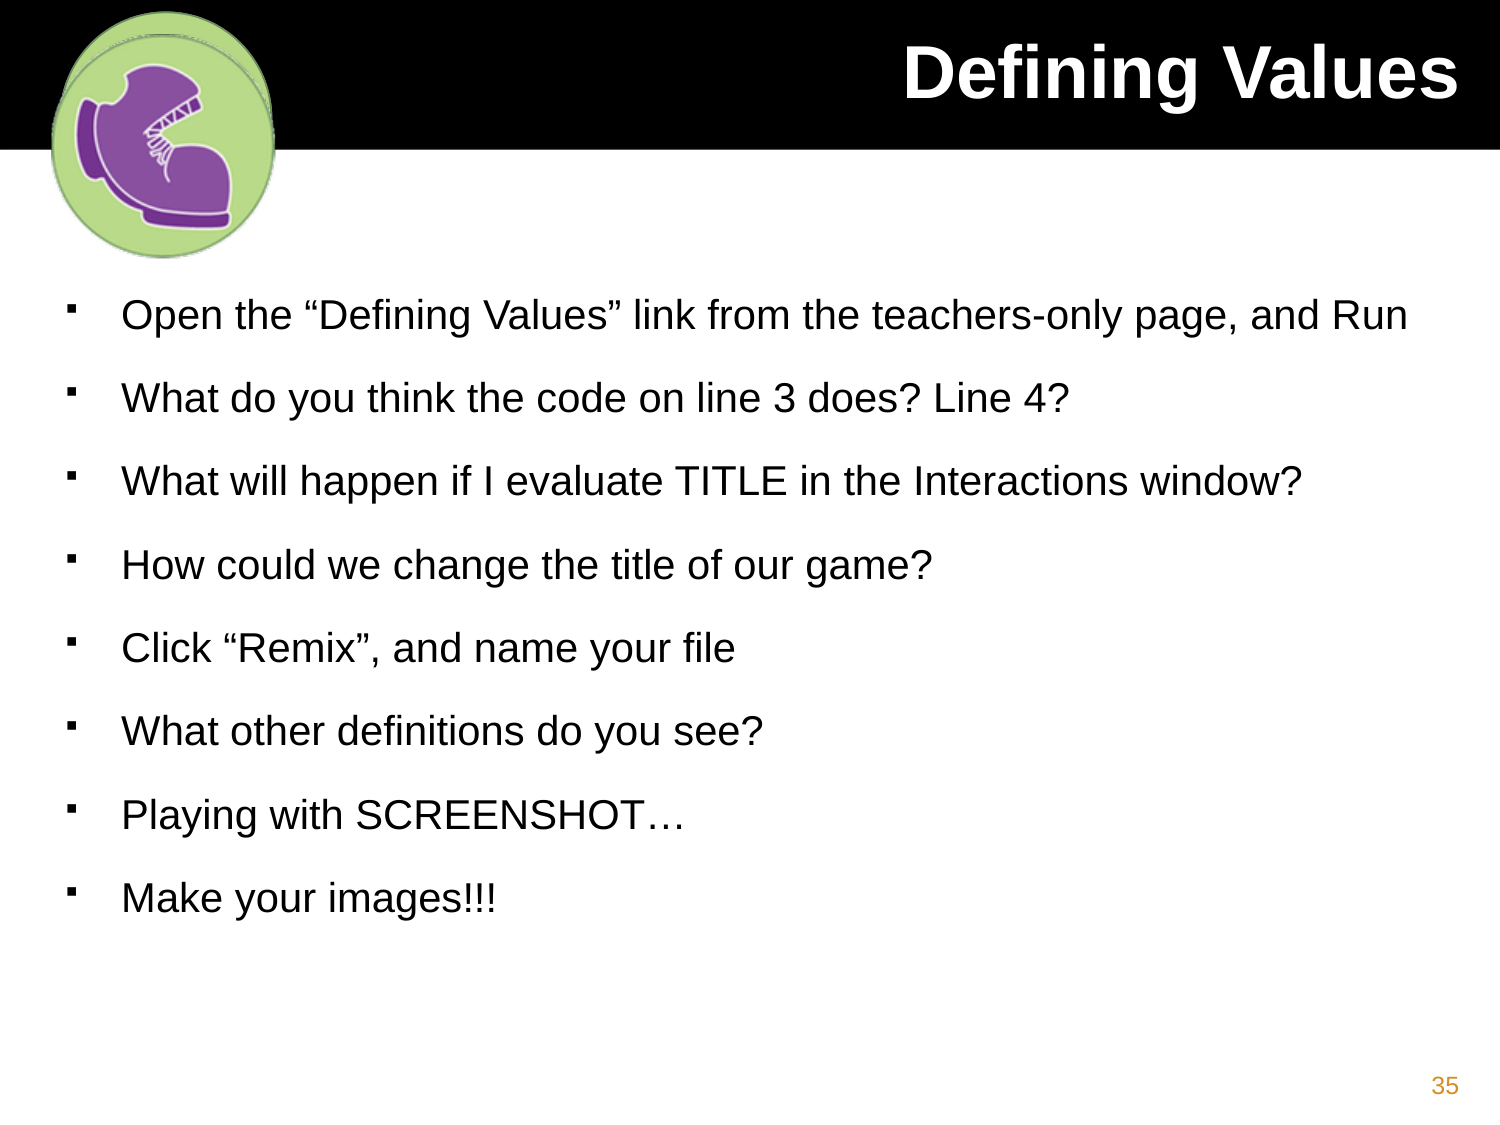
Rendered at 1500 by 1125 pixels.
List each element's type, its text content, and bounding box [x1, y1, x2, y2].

slide_number 35 [1350, 1061, 1475, 1103]
picture [47, 30, 288, 263]
list Open the “Defining Values” link from the teachers-only page, and Run What do you think the code on line 3 does? Line 4? What will happen if I evaluate TITLE in the Interactions window? How could we change the title of our game? Click “Remix”, and name your file What other definitions do you see? Playing with SCREENSHOT… Make your images!!! [50, 254, 1475, 998]
title Defining Values [50, 0, 1475, 138]
